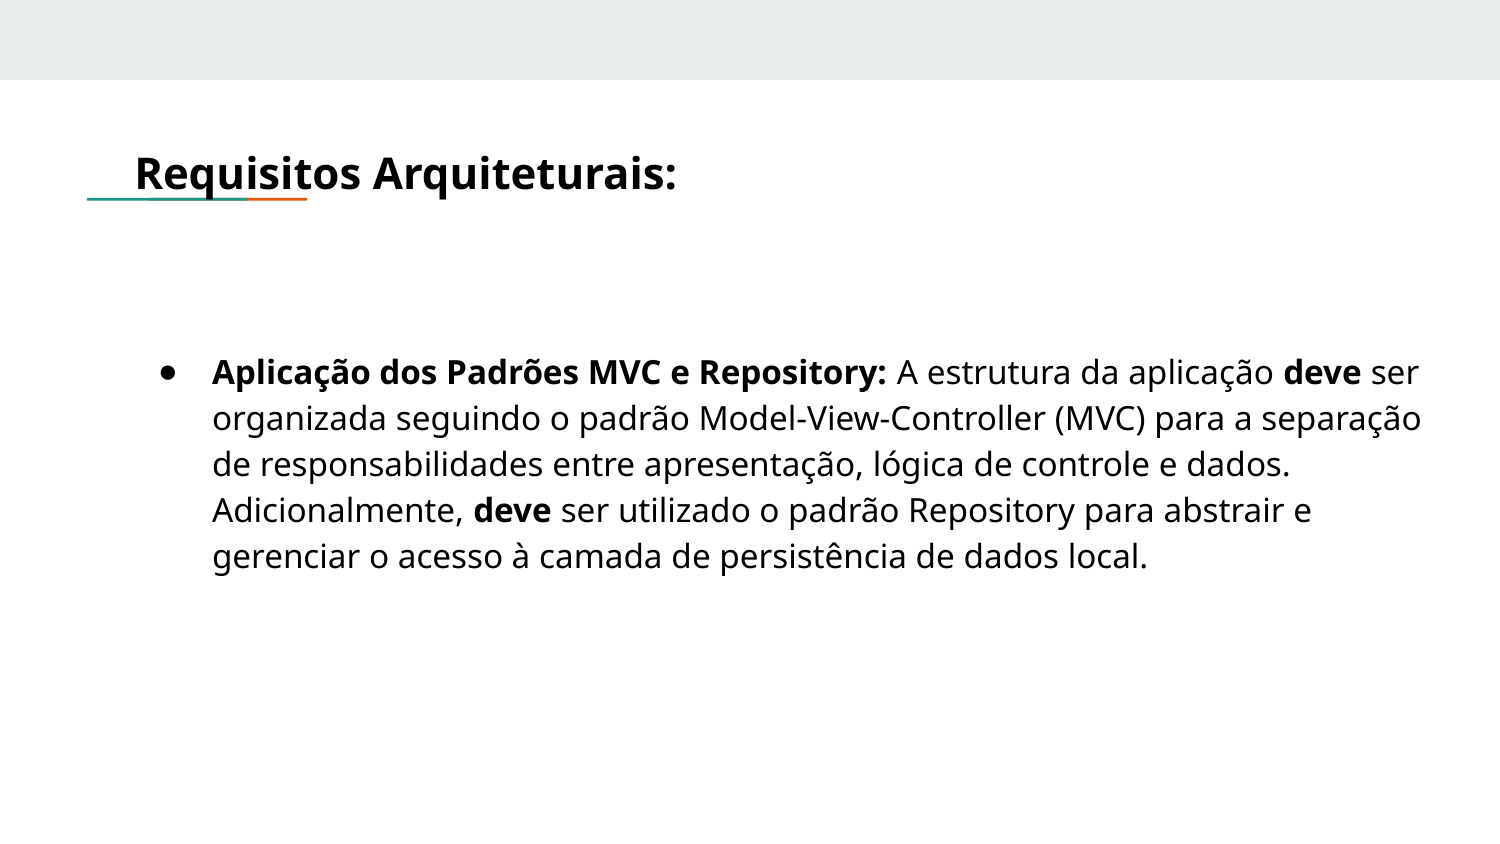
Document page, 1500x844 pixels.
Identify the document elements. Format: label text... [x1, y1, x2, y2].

list Aplicação dos Padrões MVC e Repository: A estrutura da aplicação deve ser organizada seguindo o padrão Model-View-Controller (MVC) para a separação de responsabilidades entre apresentação, lógica de controle e dados. Adicionalmente, deve ser utilizado o padrão Repository para abstrair e gerenciar o acesso à camada de persistência de dados local. [47, 263, 1484, 844]
title Requisitos Arquiteturais: [119, 122, 1381, 188]
